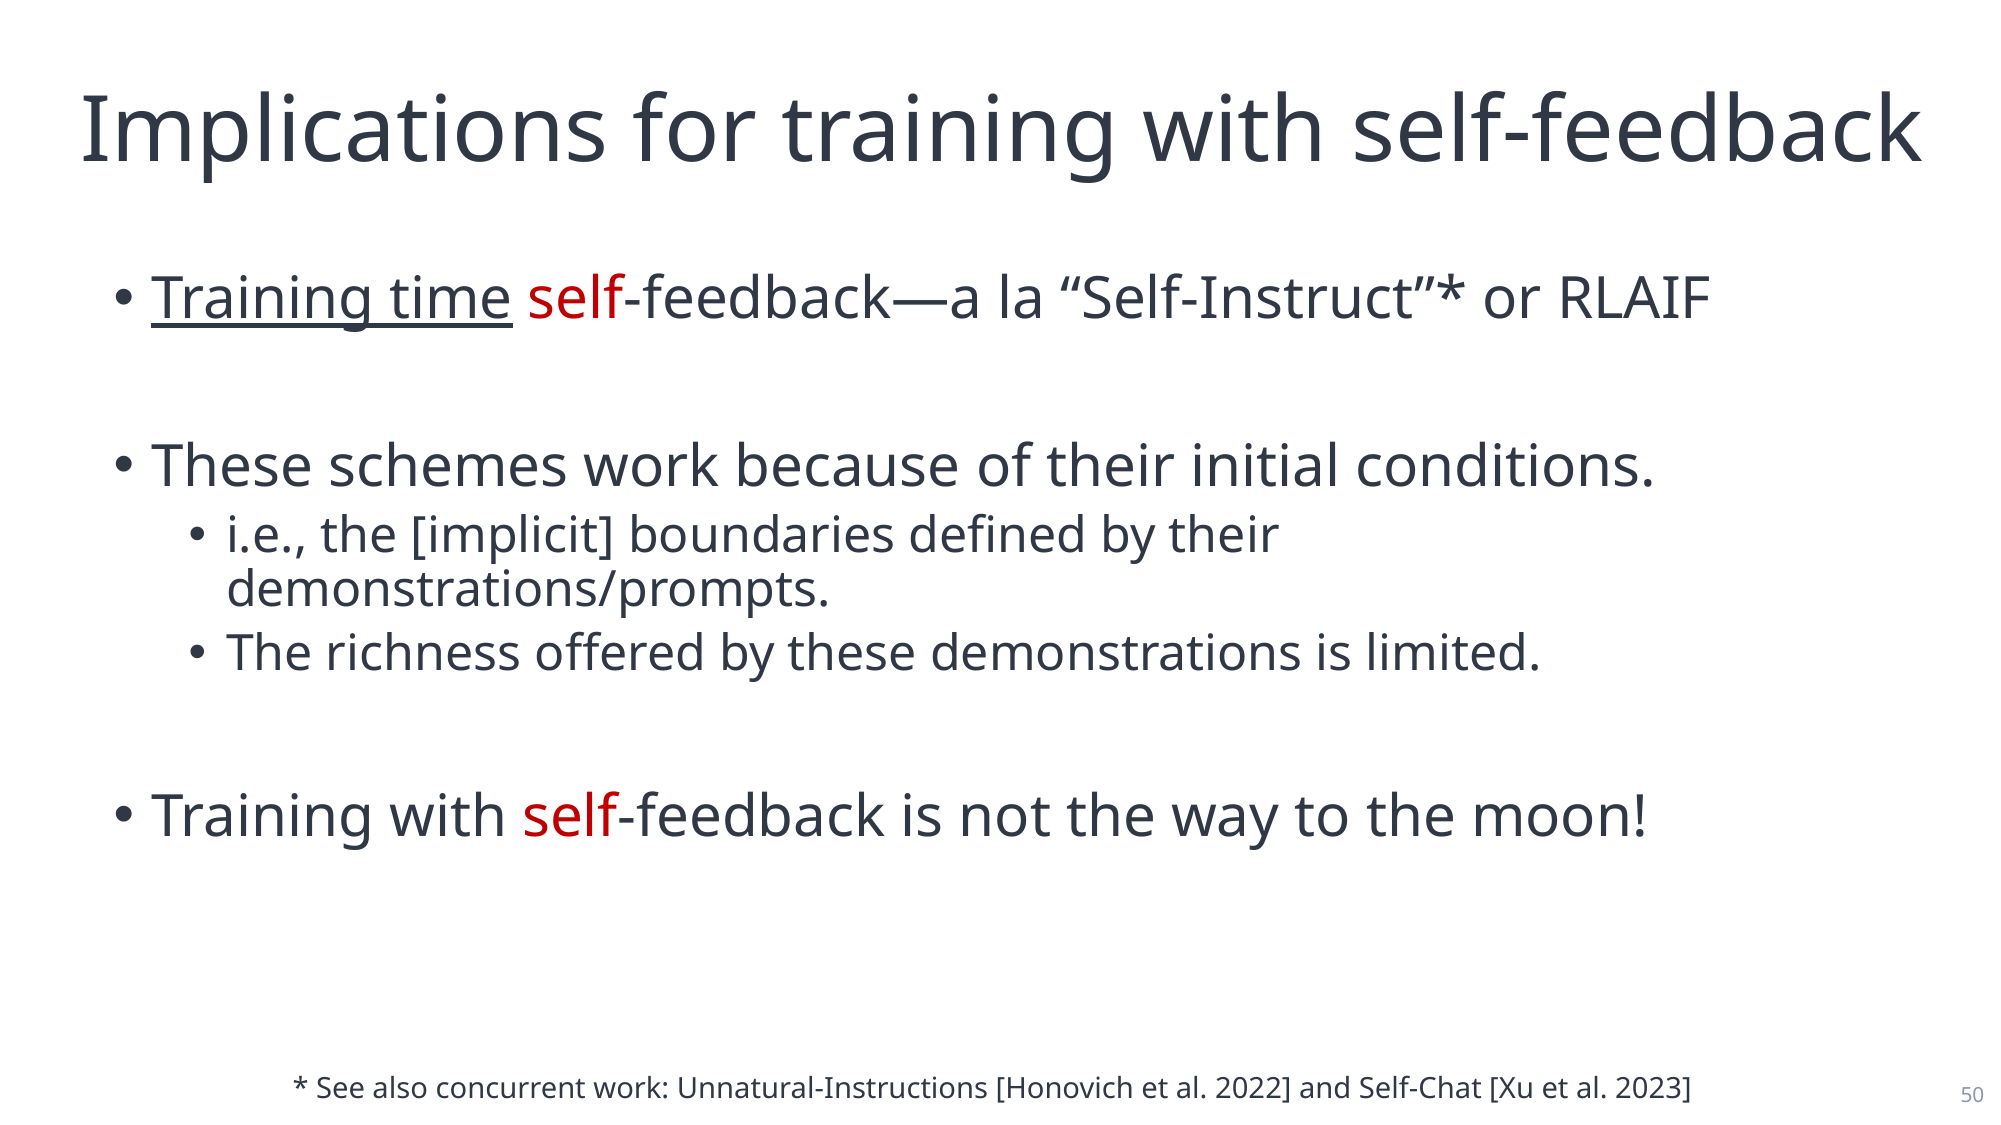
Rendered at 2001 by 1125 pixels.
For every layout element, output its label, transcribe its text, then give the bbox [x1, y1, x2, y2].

slide_number 50 [1912, 1065, 2000, 1125]
title Implications for training with self-feedback [32, 62, 1974, 228]
text_box * See also concurrent work: Unnatural-Instructions [Honovich et al. 2022] and Self-Chat [Xu et al. 2023] [203, 1062, 1790, 1113]
list Training time self-feedback—a la “Self-Instruct”* or RLAIF These schemes work because of their initial conditions. i.e., the [implicit] boundaries defined by their demonstrations/prompts. The richness offered by these demonstrations is limited. Training with self-feedback is not the way to the moon! [93, 248, 1863, 1063]
